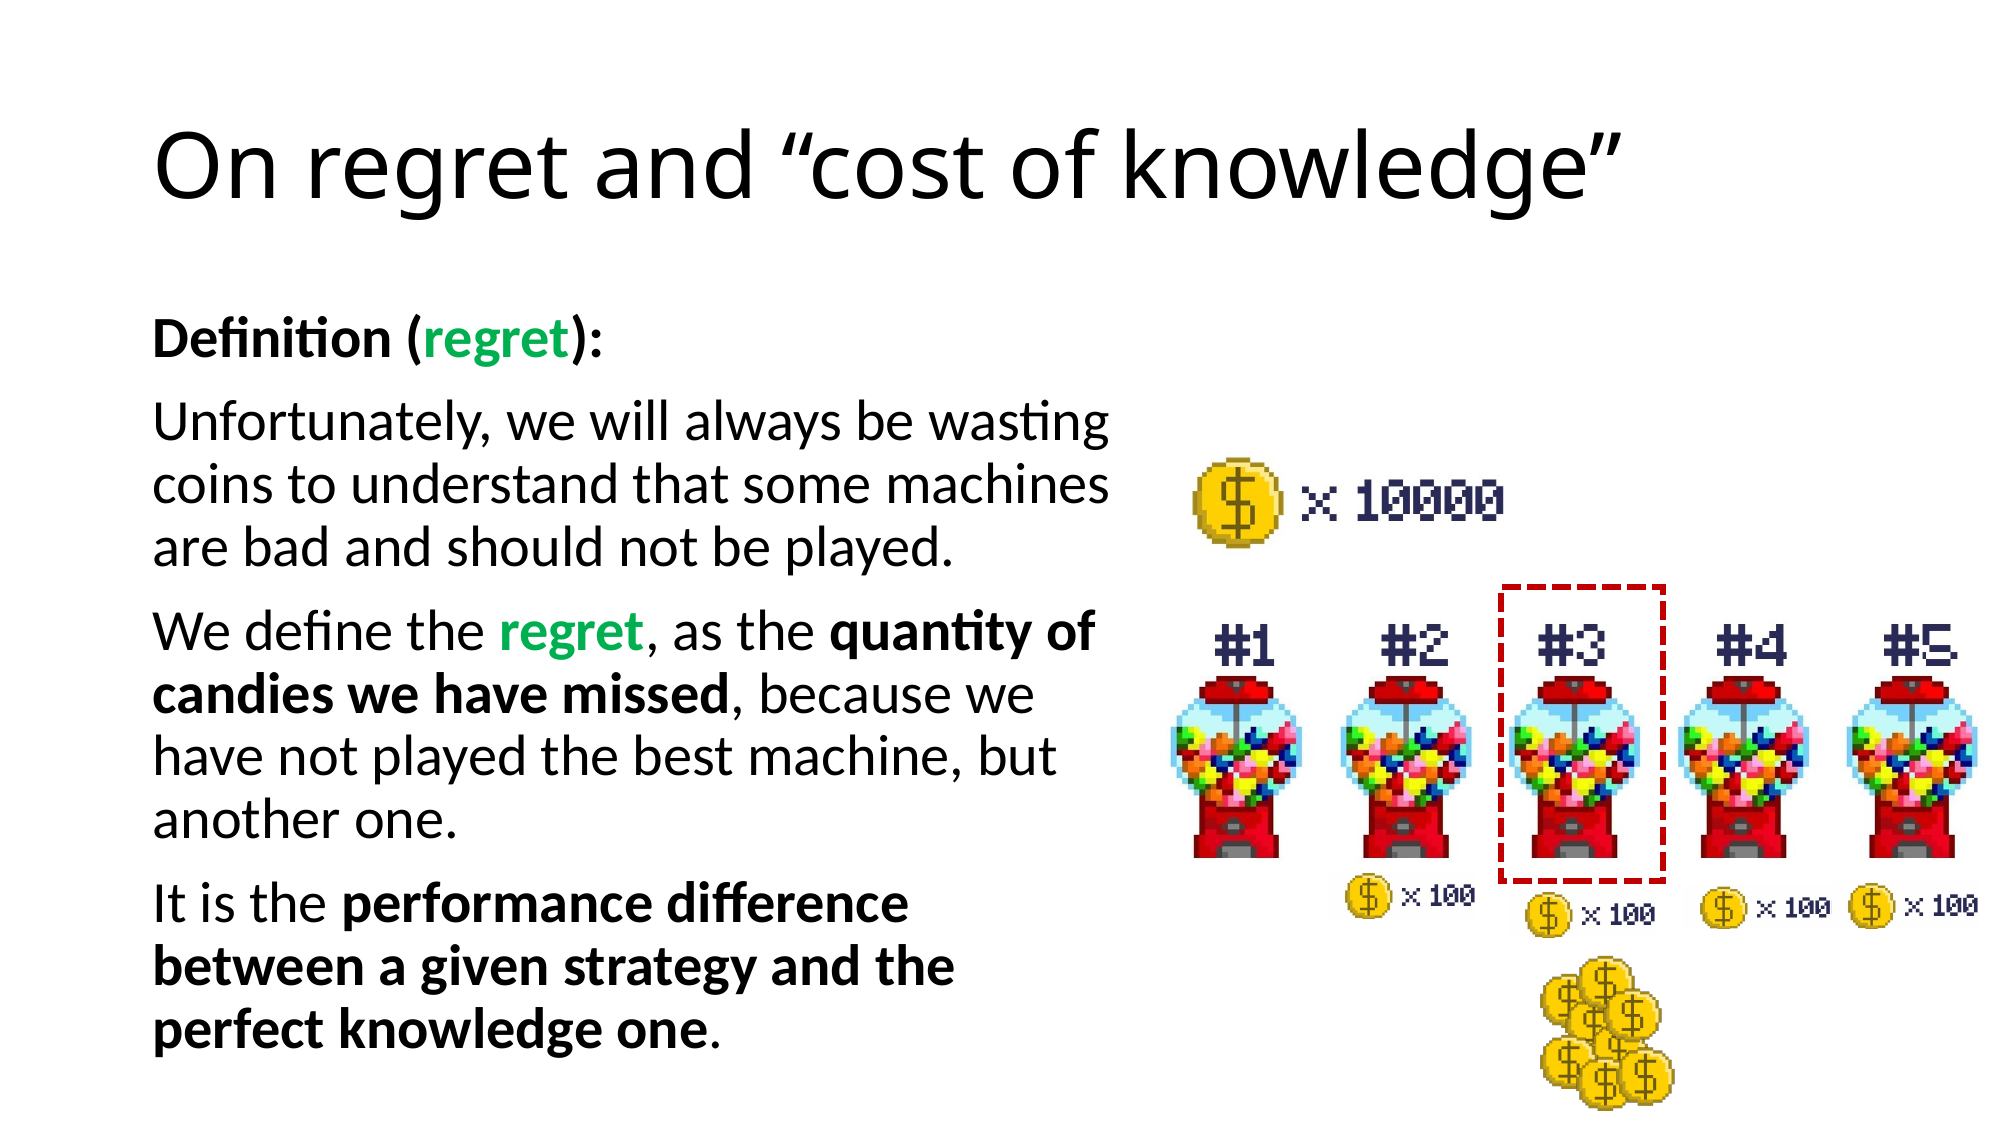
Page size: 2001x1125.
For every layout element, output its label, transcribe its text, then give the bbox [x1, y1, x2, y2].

picture [1160, 454, 1983, 862]
picture [1508, 890, 1699, 1125]
title On regret and “cost of knowledge” [137, 59, 1863, 278]
picture [1683, 881, 1979, 929]
text_box [1500, 862, 1664, 882]
list Definition (regret): Unfortunately, we will always be wasting coins to understand that some machines are bad and should not be played. We define the regret, as the quantity of candies we have missed, because we have not played the best machine, but another one. It is the performance difference between a given strategy and the perfect knowledge one. [137, 299, 1130, 1125]
picture [1327, 871, 1476, 919]
